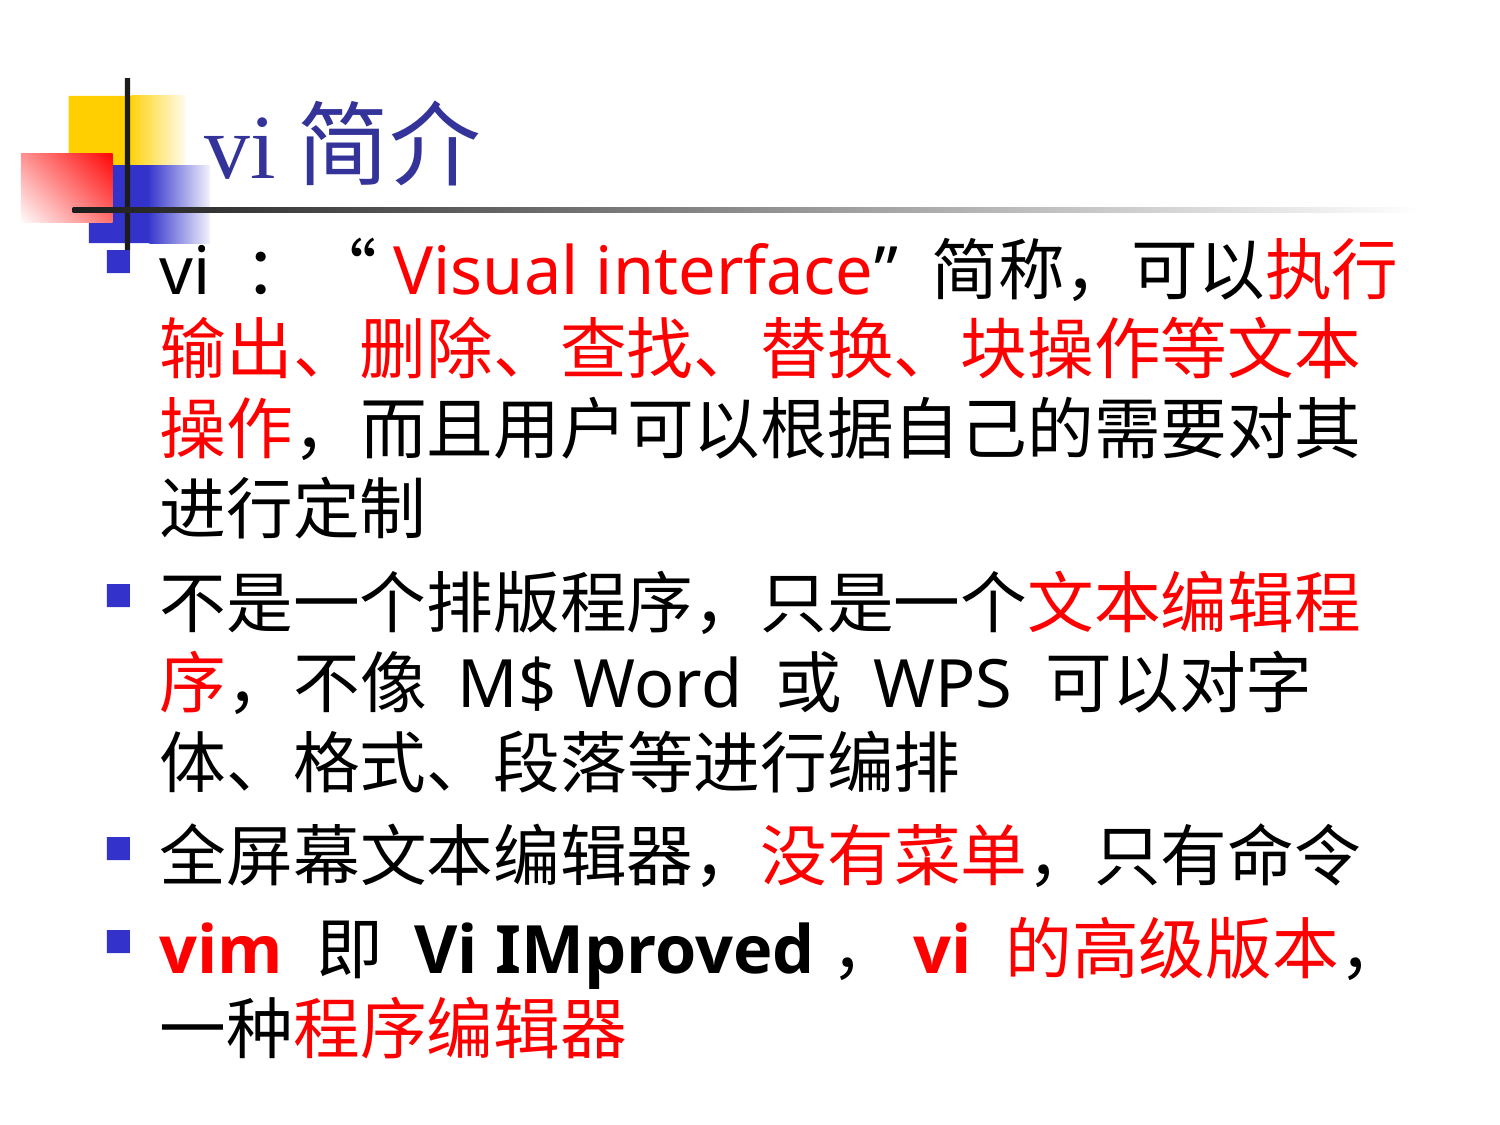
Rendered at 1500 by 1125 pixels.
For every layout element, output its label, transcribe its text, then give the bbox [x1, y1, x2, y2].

title vi简介 [189, 31, 1468, 205]
list vi ：“Visual interface” 简称，可以执行输出、删除、查找、替换、块操作等文本操作，而且用户可以根据自己的需要对其进行定制 不是一个排版程序，只是一个文本编辑程序，不像 M$ Word 或 WPS 可以对字体、格式、段落等进行编排 全屏幕文本编辑器，没有菜单，只有命令 vim 即 Vi IMproved，vi 的高级版本，一种程序编辑器 [88, 219, 1439, 994]
